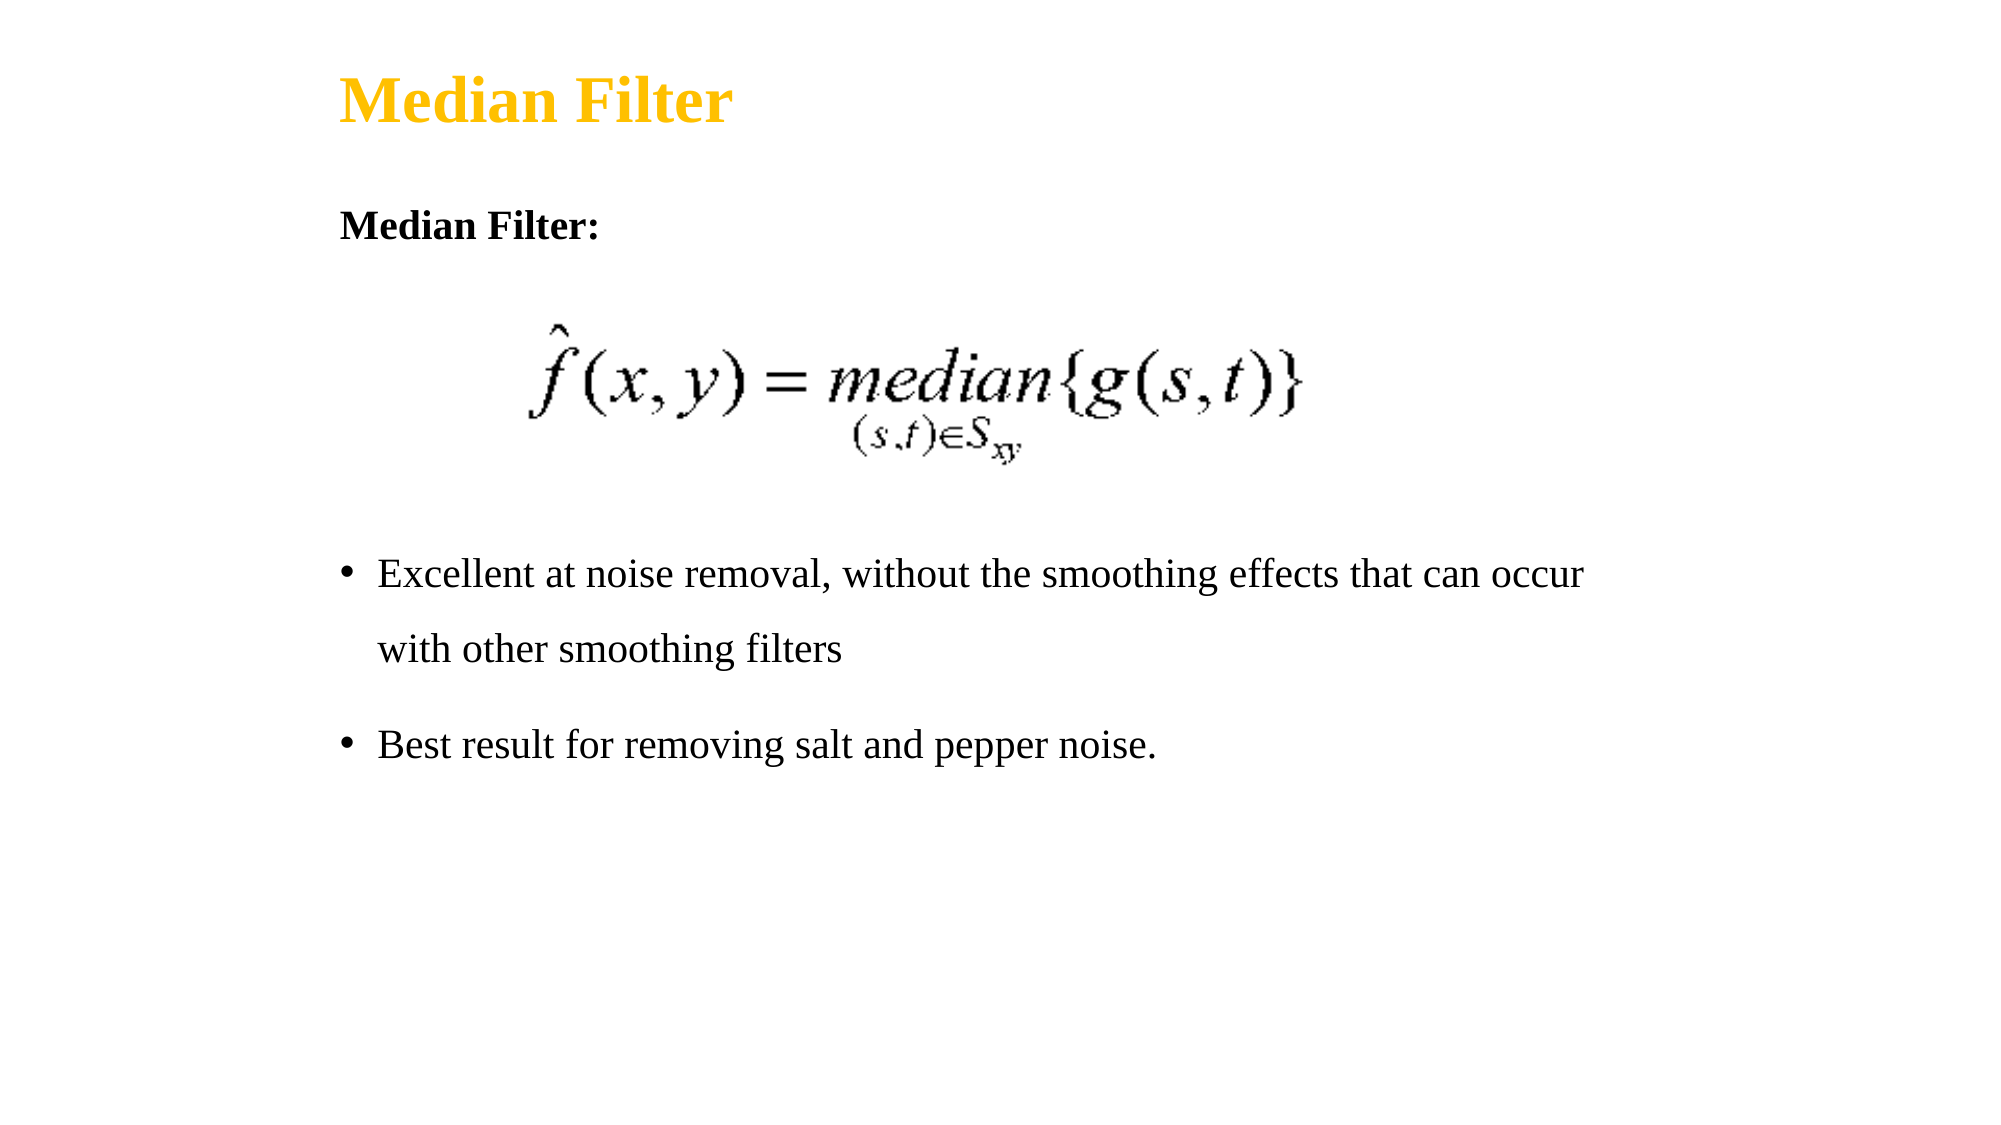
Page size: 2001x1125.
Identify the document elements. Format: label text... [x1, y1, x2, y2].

picture [491, 308, 1355, 480]
list Median Filter: Excellent at noise removal, without the smoothing effects that can occur with other smoothing filters Best result for removing salt and pepper noise. [324, 196, 1675, 939]
title Median Filter [324, 7, 1675, 195]
